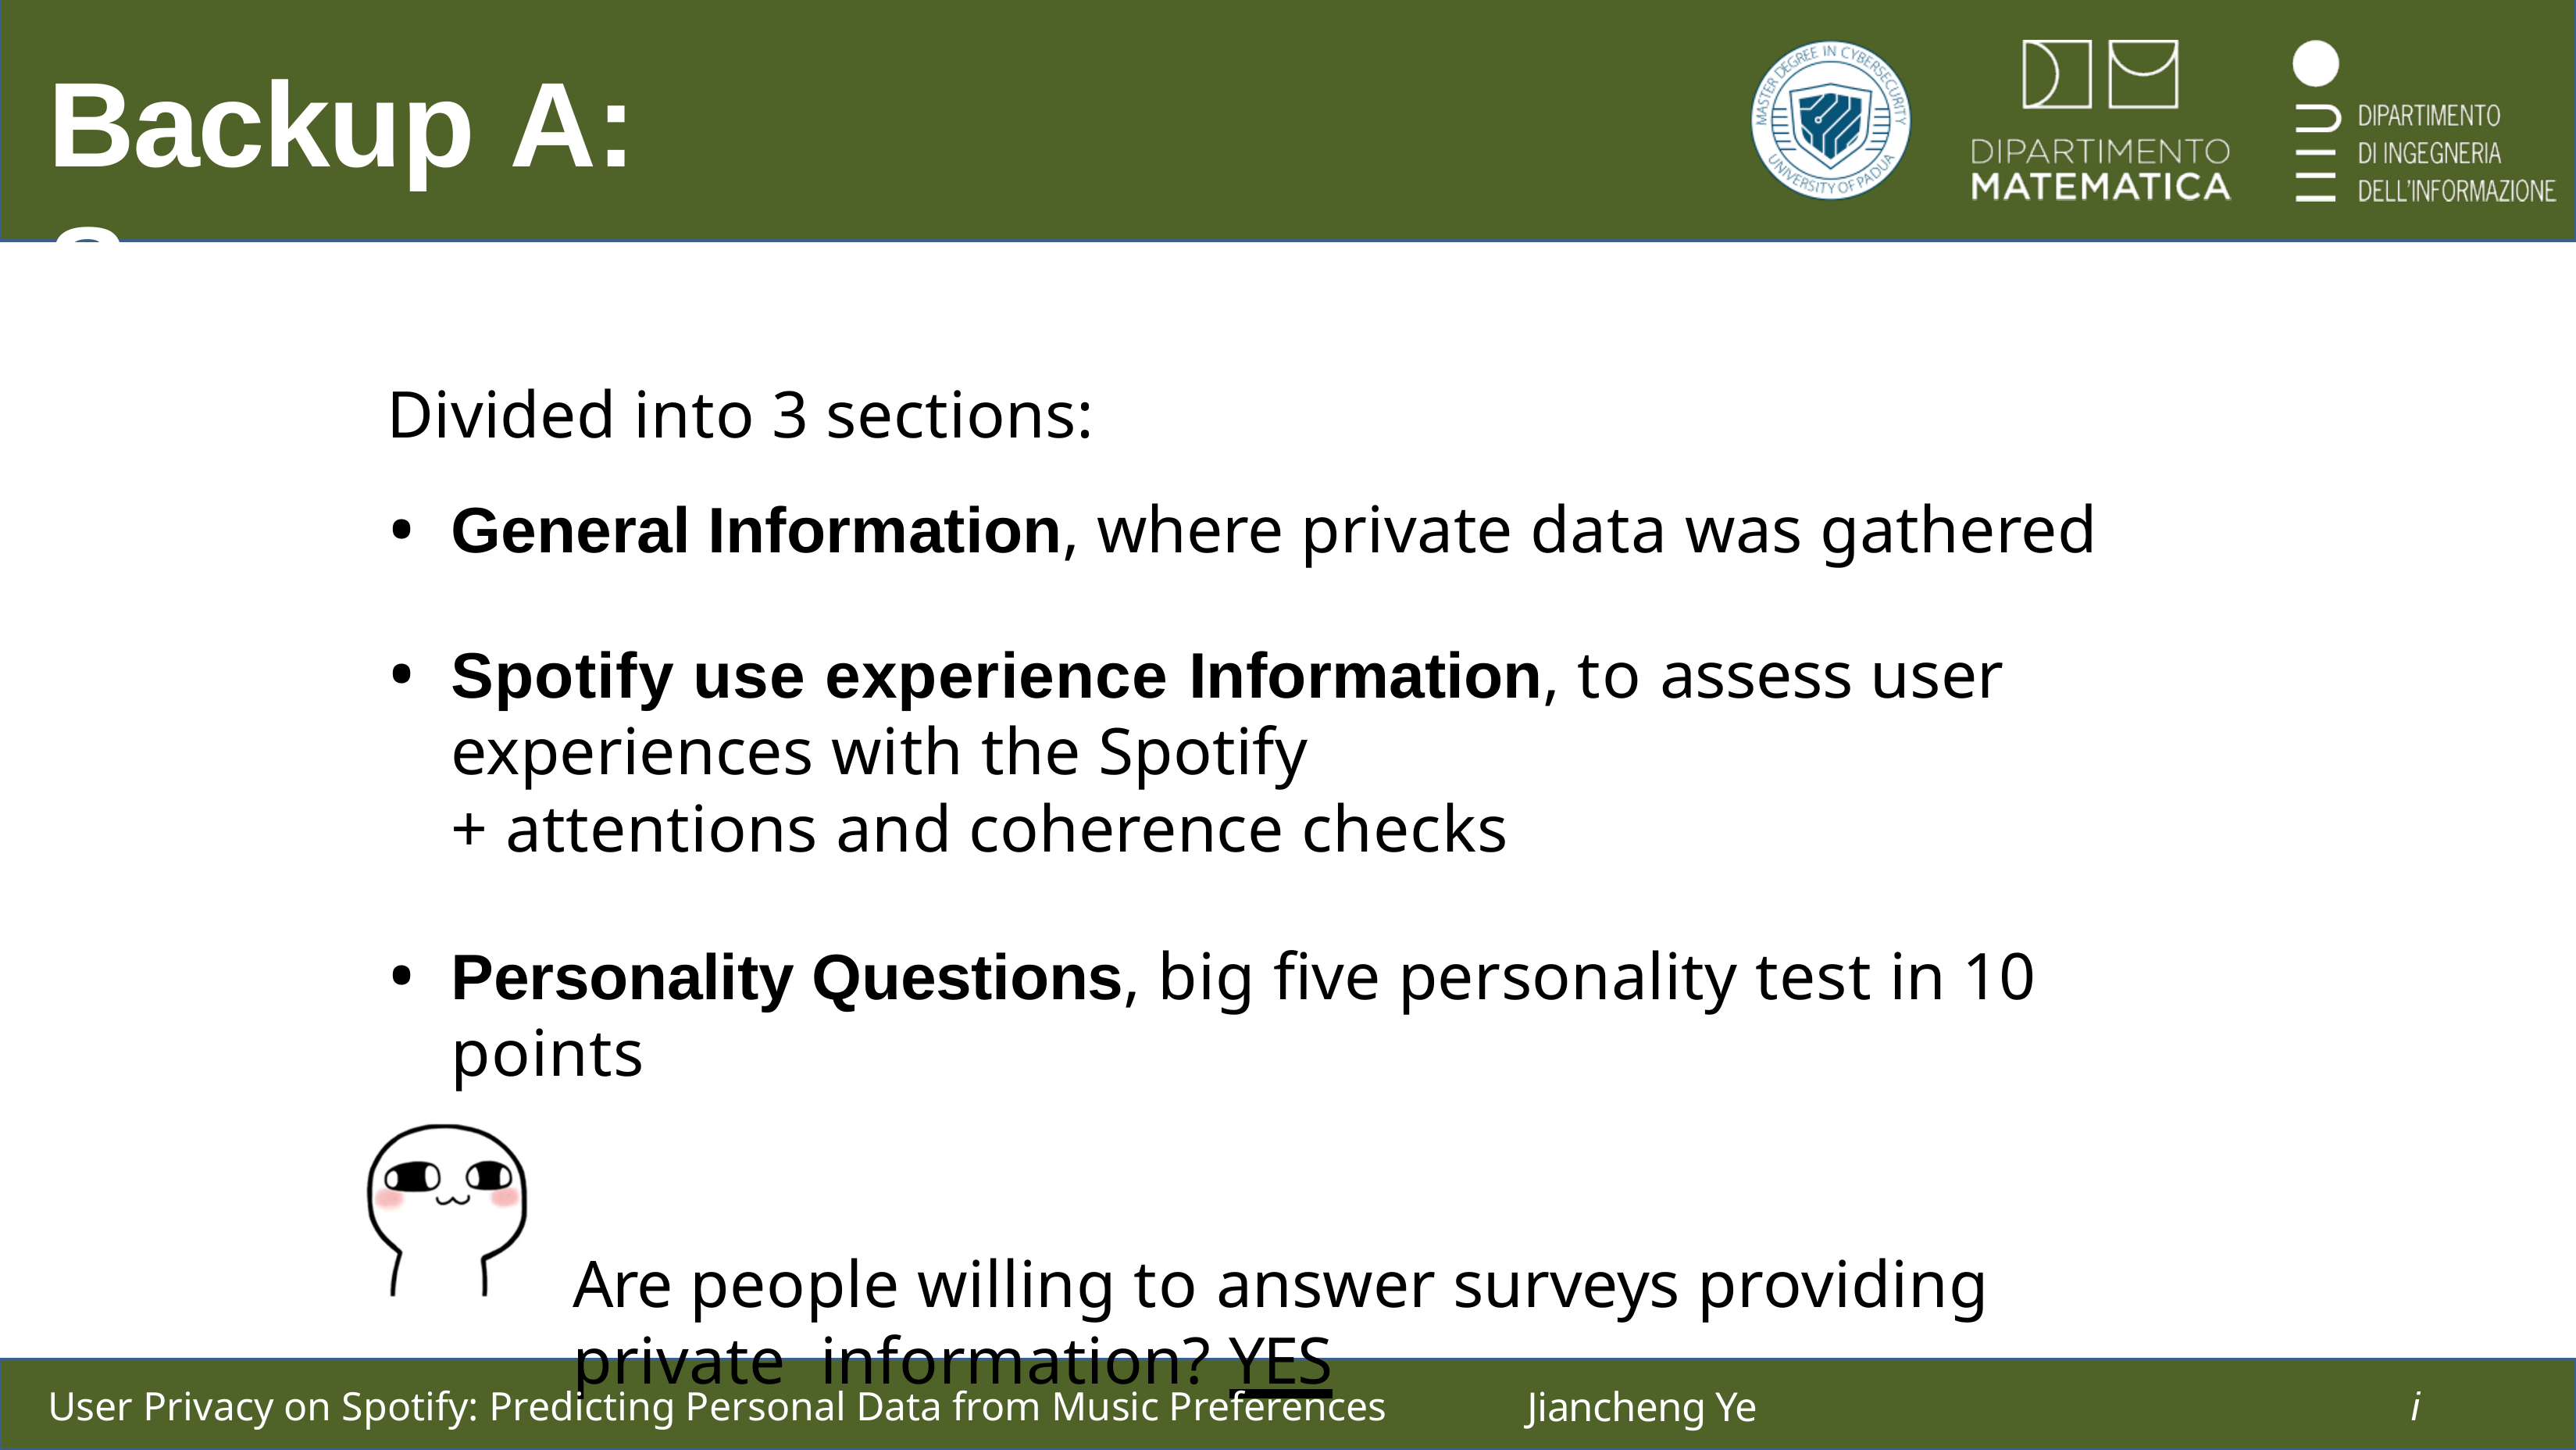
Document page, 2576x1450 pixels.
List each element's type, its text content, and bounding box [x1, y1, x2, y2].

text_box [1884, 1358, 2576, 1450]
picture [2292, 39, 2556, 202]
slide_number User Privacy on Spotify: Predicting Personal Data from Music Preferences [46, 1380, 1525, 1450]
text_box Divided into 3 sections: General Information, where private data was gathered Spotify use experience Information, to assess user experiences with the Spotify + attentions and coherence checks Personality Questions, big five personality test in 10 points Are people willing to answer surveys providing private information? YES [385, 353, 2181, 1397]
text_box [0, 1358, 385, 1450]
picture [349, 1115, 541, 1298]
footer Jiancheng Ye [1525, 1380, 1884, 1450]
picture [1971, 39, 2232, 202]
text_box [0, 0, 2576, 242]
picture [1750, 39, 1912, 202]
title Backup A: Survey [46, 44, 1026, 336]
text_box i [2406, 1380, 2442, 1430]
